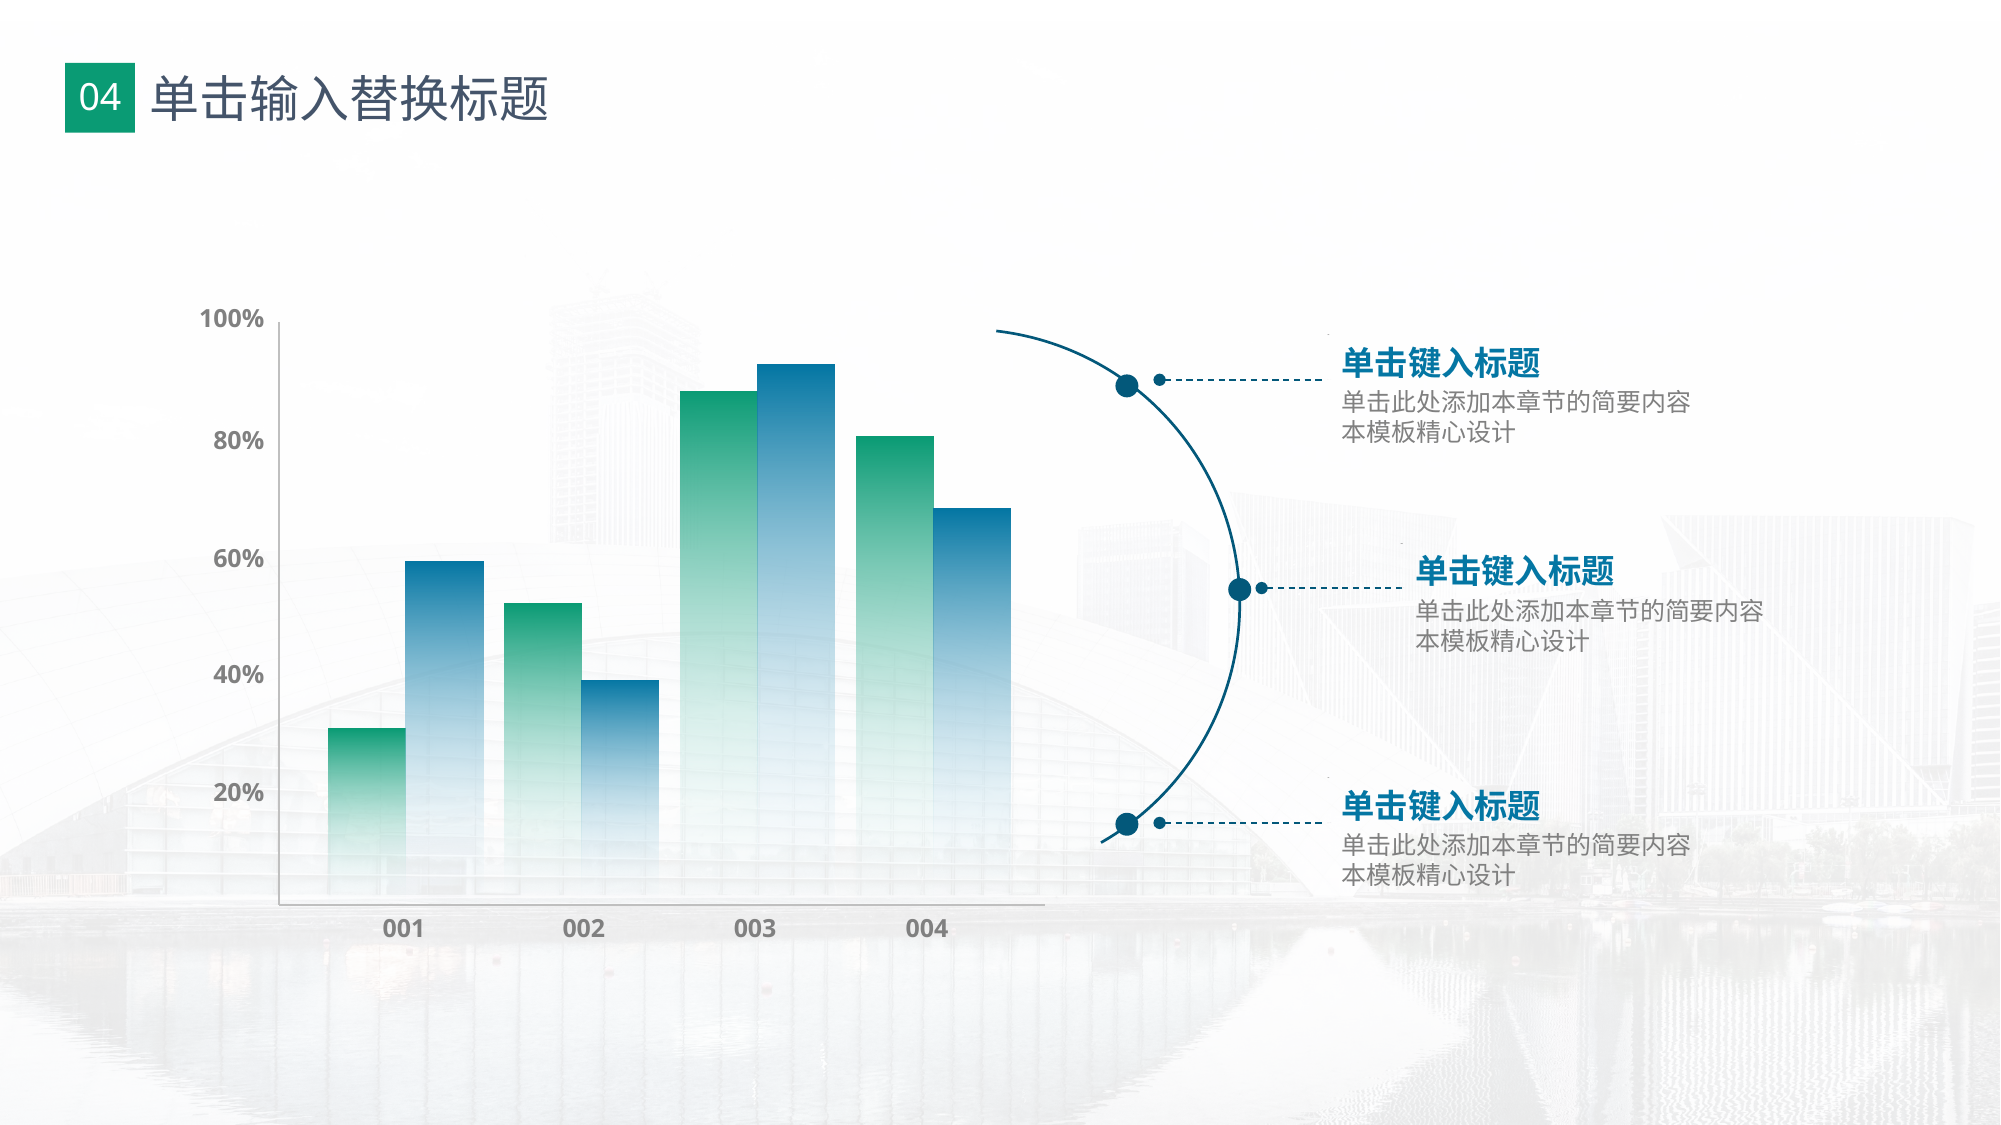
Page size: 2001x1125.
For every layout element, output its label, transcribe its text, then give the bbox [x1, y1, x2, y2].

title 单击输入替换标题 [135, 67, 771, 129]
text_box 100% [101, 294, 279, 340]
list 04 [65, 62, 135, 133]
text_box [1227, 577, 1253, 603]
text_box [1400, 543, 1785, 664]
text_box [1114, 811, 1140, 837]
text_box [1138, 389, 1241, 577]
text_box [1137, 602, 1243, 820]
text_box 002 [500, 906, 668, 950]
text_box 004 [843, 906, 1011, 950]
text_box 40% [101, 650, 278, 696]
text_box 80% [101, 417, 278, 462]
text_box 001 [320, 906, 488, 950]
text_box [1327, 778, 1712, 898]
text_box 60% [101, 535, 278, 581]
text_box [1045, 338, 1120, 378]
text_box [1098, 831, 1119, 846]
text_box 20% [101, 769, 278, 814]
text_box [1114, 373, 1140, 399]
text_box 003 [671, 906, 839, 950]
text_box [1327, 334, 1712, 455]
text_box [278, 321, 1045, 905]
